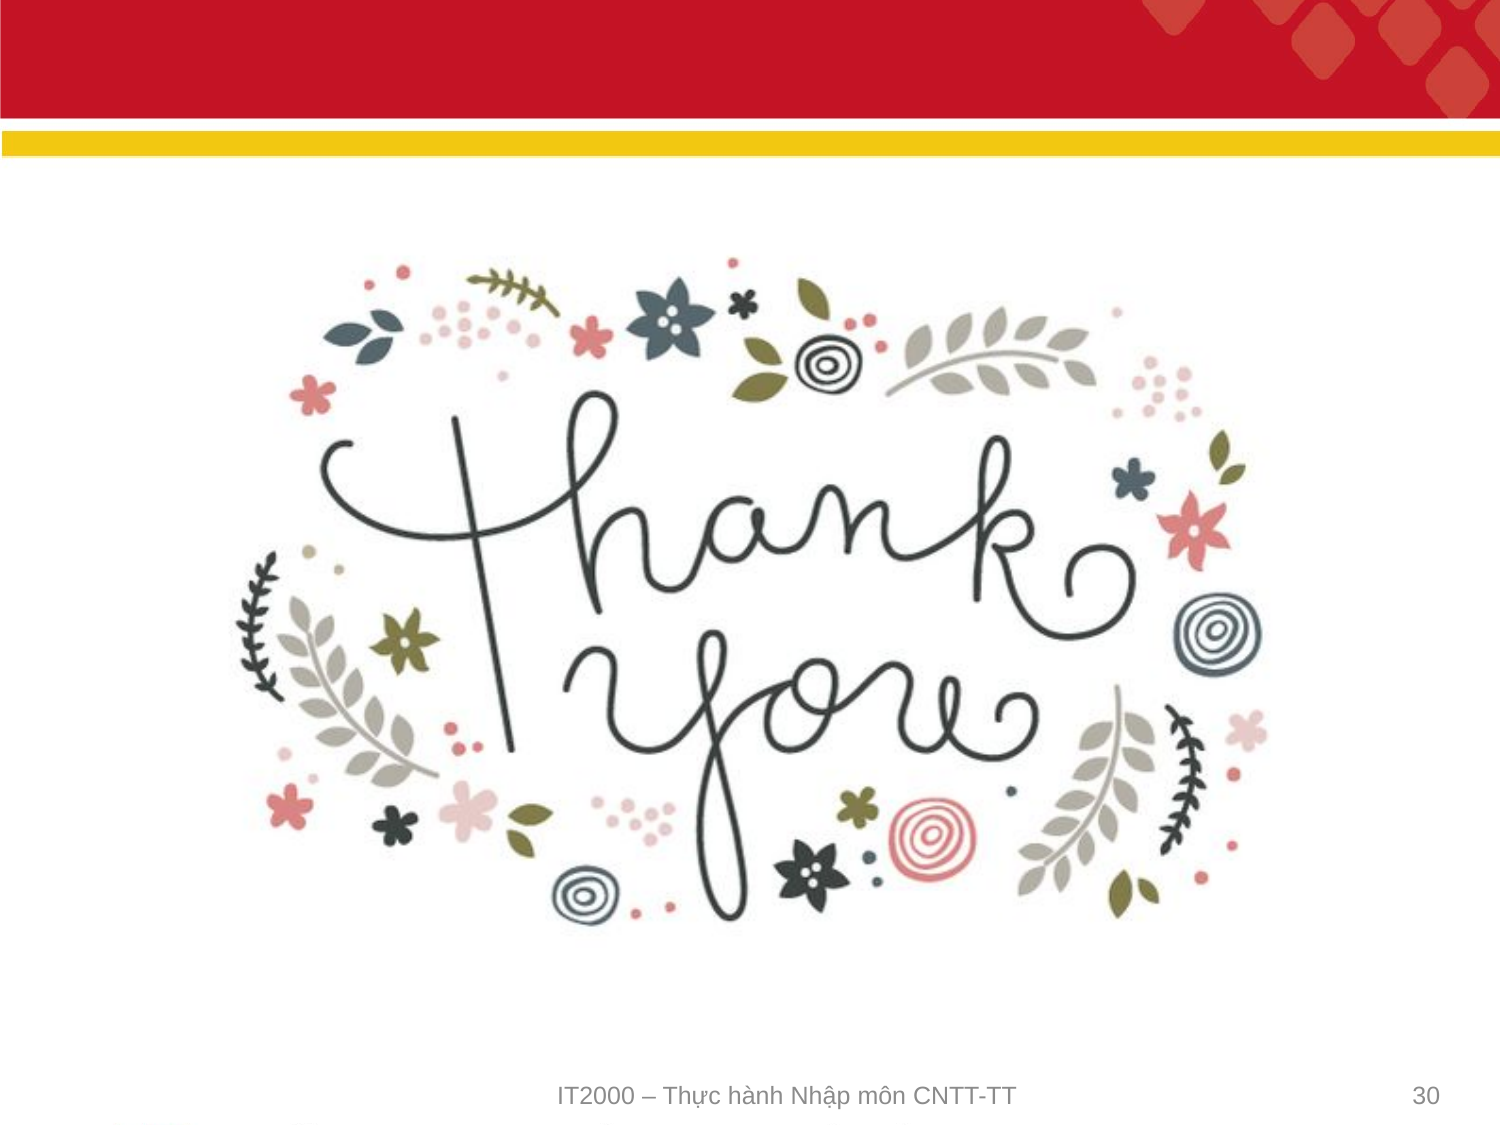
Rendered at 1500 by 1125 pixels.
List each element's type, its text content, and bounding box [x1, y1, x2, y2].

footer IT2000 – Thực hành Nhập môn CNTT-TT [450, 1065, 1125, 1125]
picture [0, 0, 1500, 1125]
slide_number 30 [1187, 1065, 1463, 1125]
